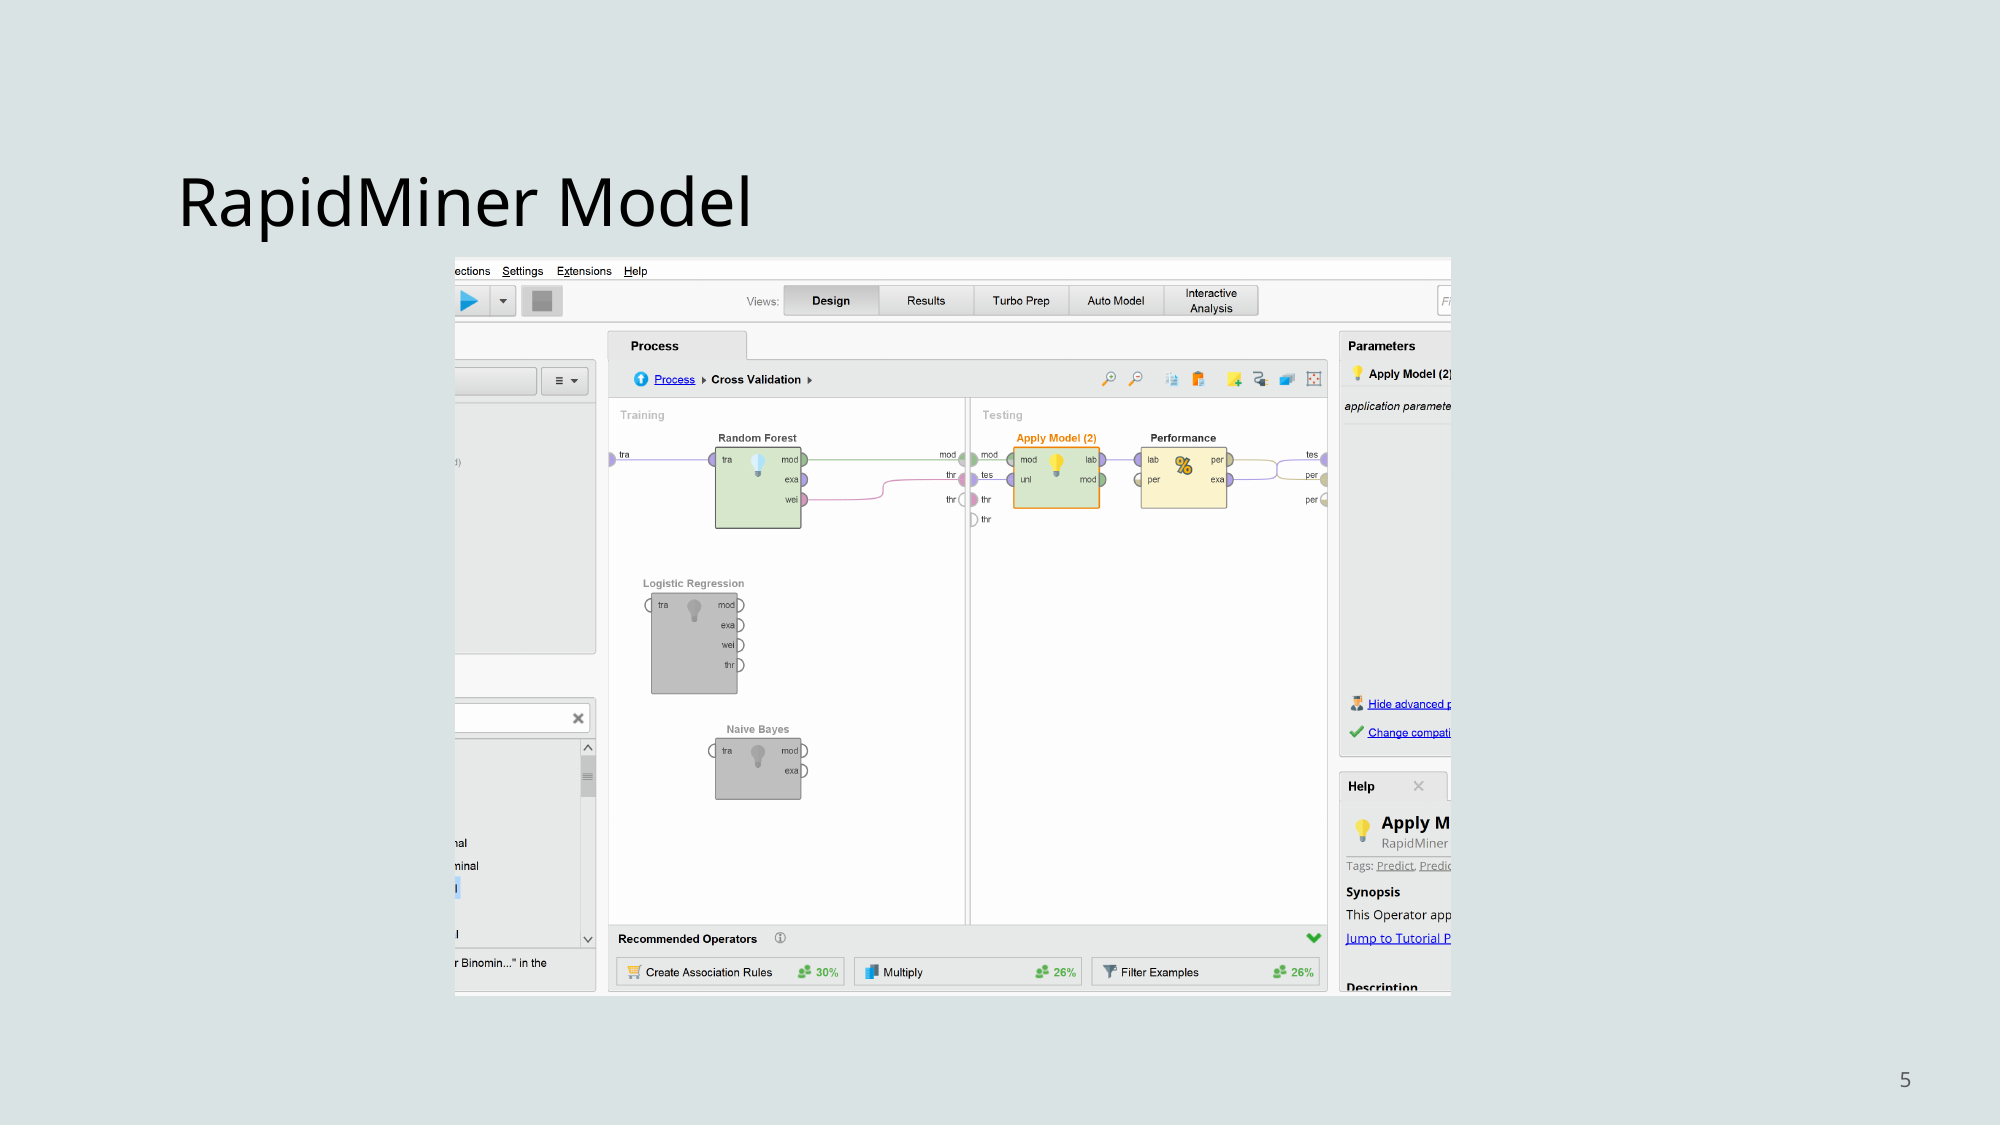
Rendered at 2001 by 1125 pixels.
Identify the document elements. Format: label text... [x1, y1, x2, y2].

slide_number 5 [1637, 1042, 1927, 1119]
title RapidMiner Model [162, 64, 1838, 248]
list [454, 257, 1451, 996]
